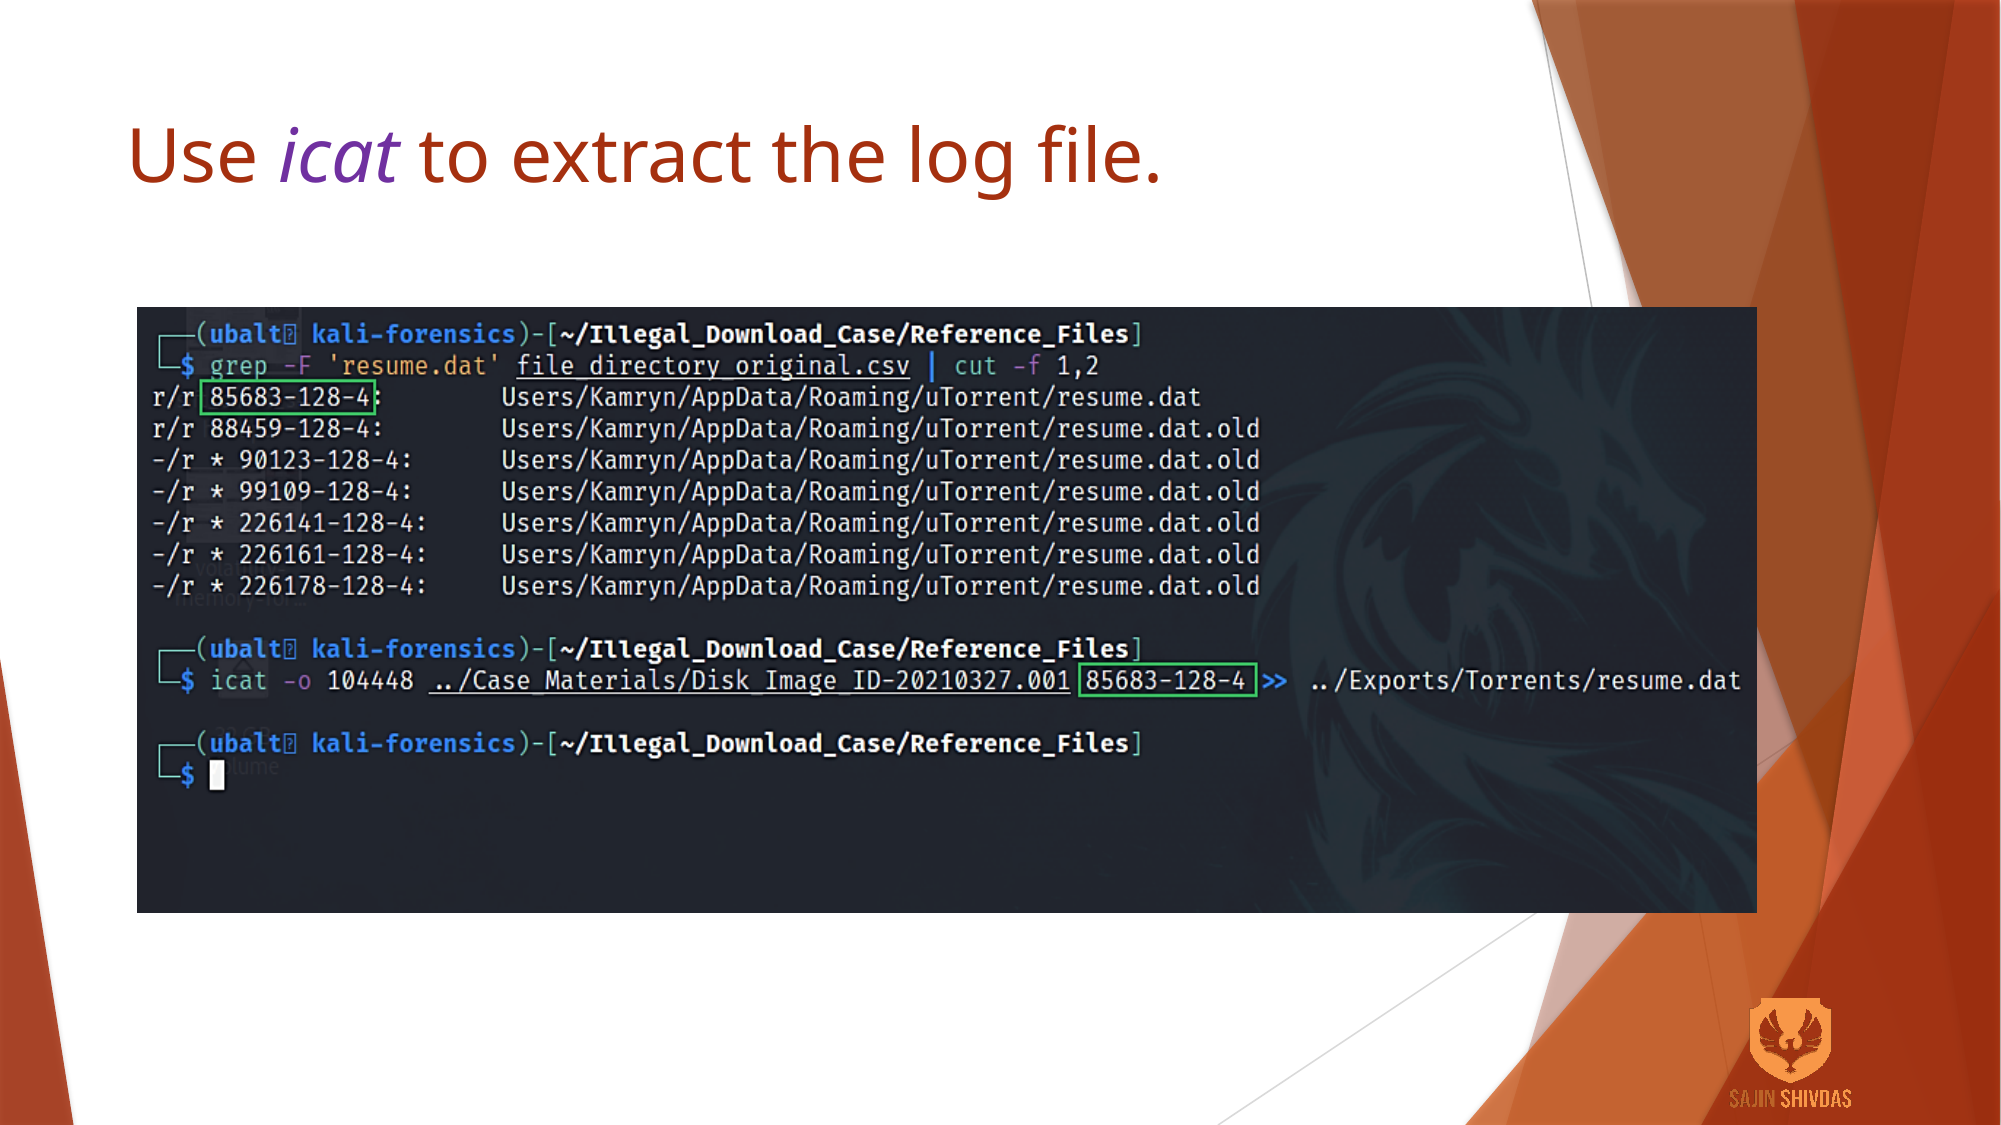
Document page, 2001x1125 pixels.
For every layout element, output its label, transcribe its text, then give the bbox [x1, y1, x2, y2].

picture [1721, 991, 1863, 1117]
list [136, 307, 1758, 913]
title Use icat to extract the log file. [111, 99, 1522, 317]
